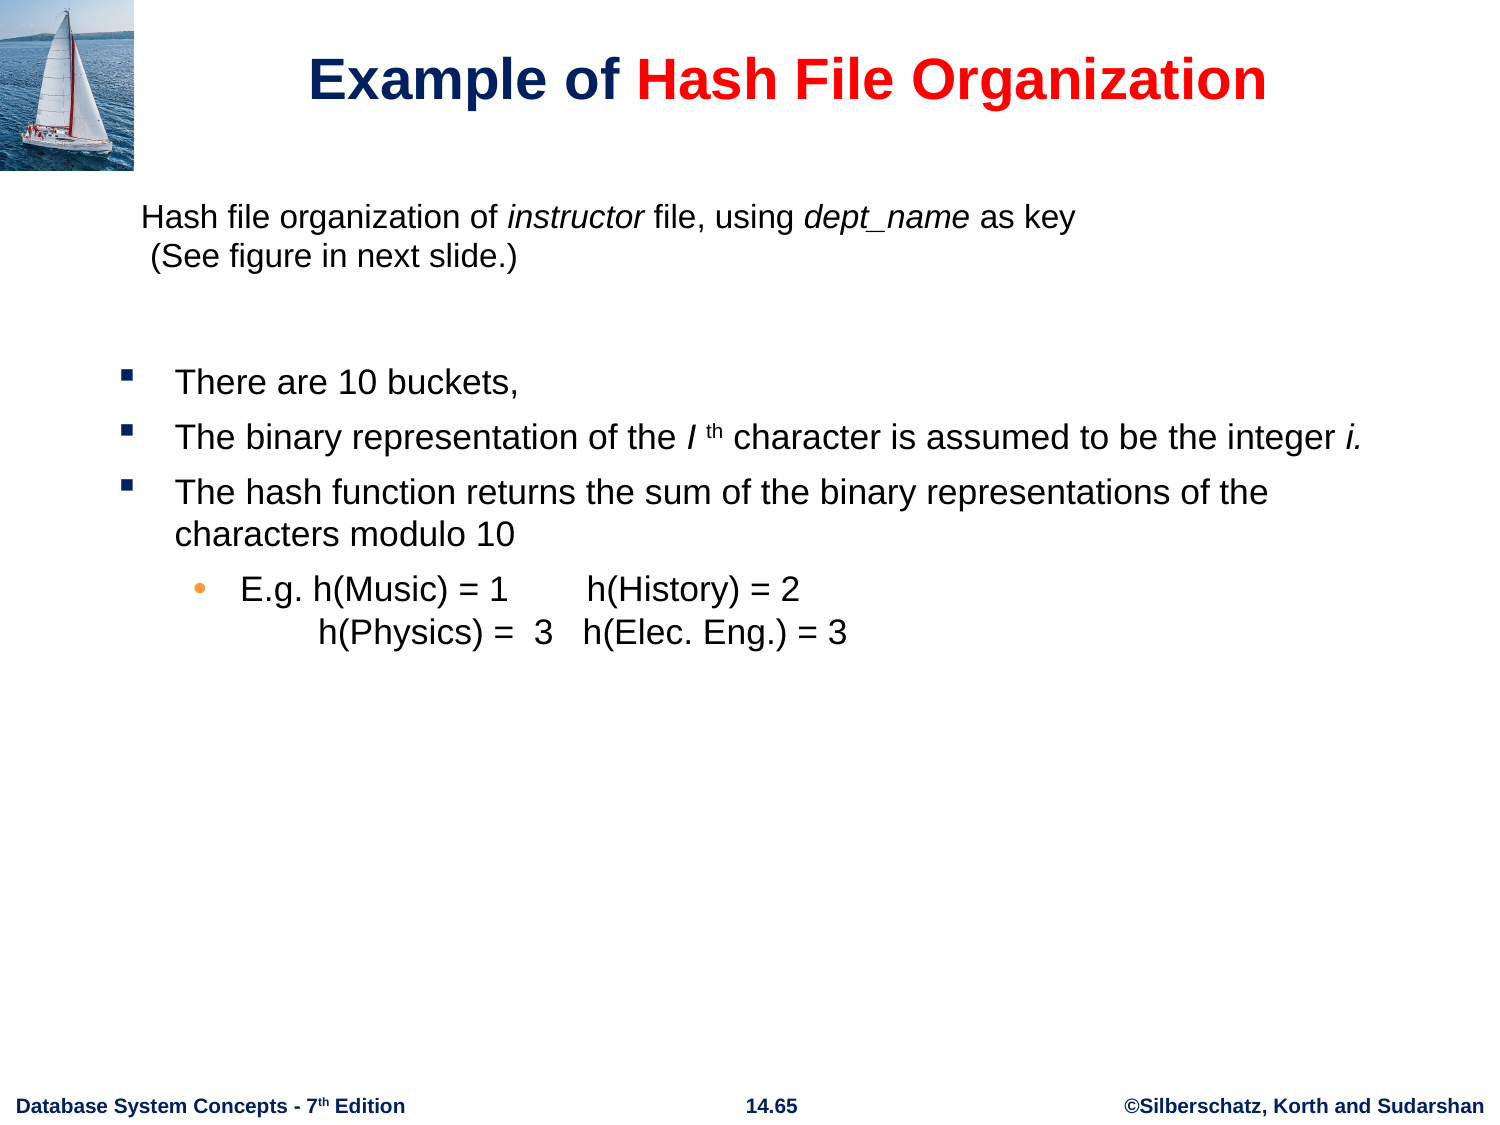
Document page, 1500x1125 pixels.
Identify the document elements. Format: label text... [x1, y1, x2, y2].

picture [0, 0, 134, 171]
title Example of Hash File Organization [125, 18, 1452, 120]
text_box Hash file organization of instructor file, using dept_name as key (See figure in next slide.) [126, 187, 1132, 282]
list There are 10 buckets, The binary representation of the I th character is assumed to be the integer i. The hash function returns the sum of the binary representations of the characters modulo 10 E.g. h(Music) = 1 h(History) = 2 h(Physics) = 3 h(Elec. Eng.) = 3 [103, 351, 1397, 1125]
